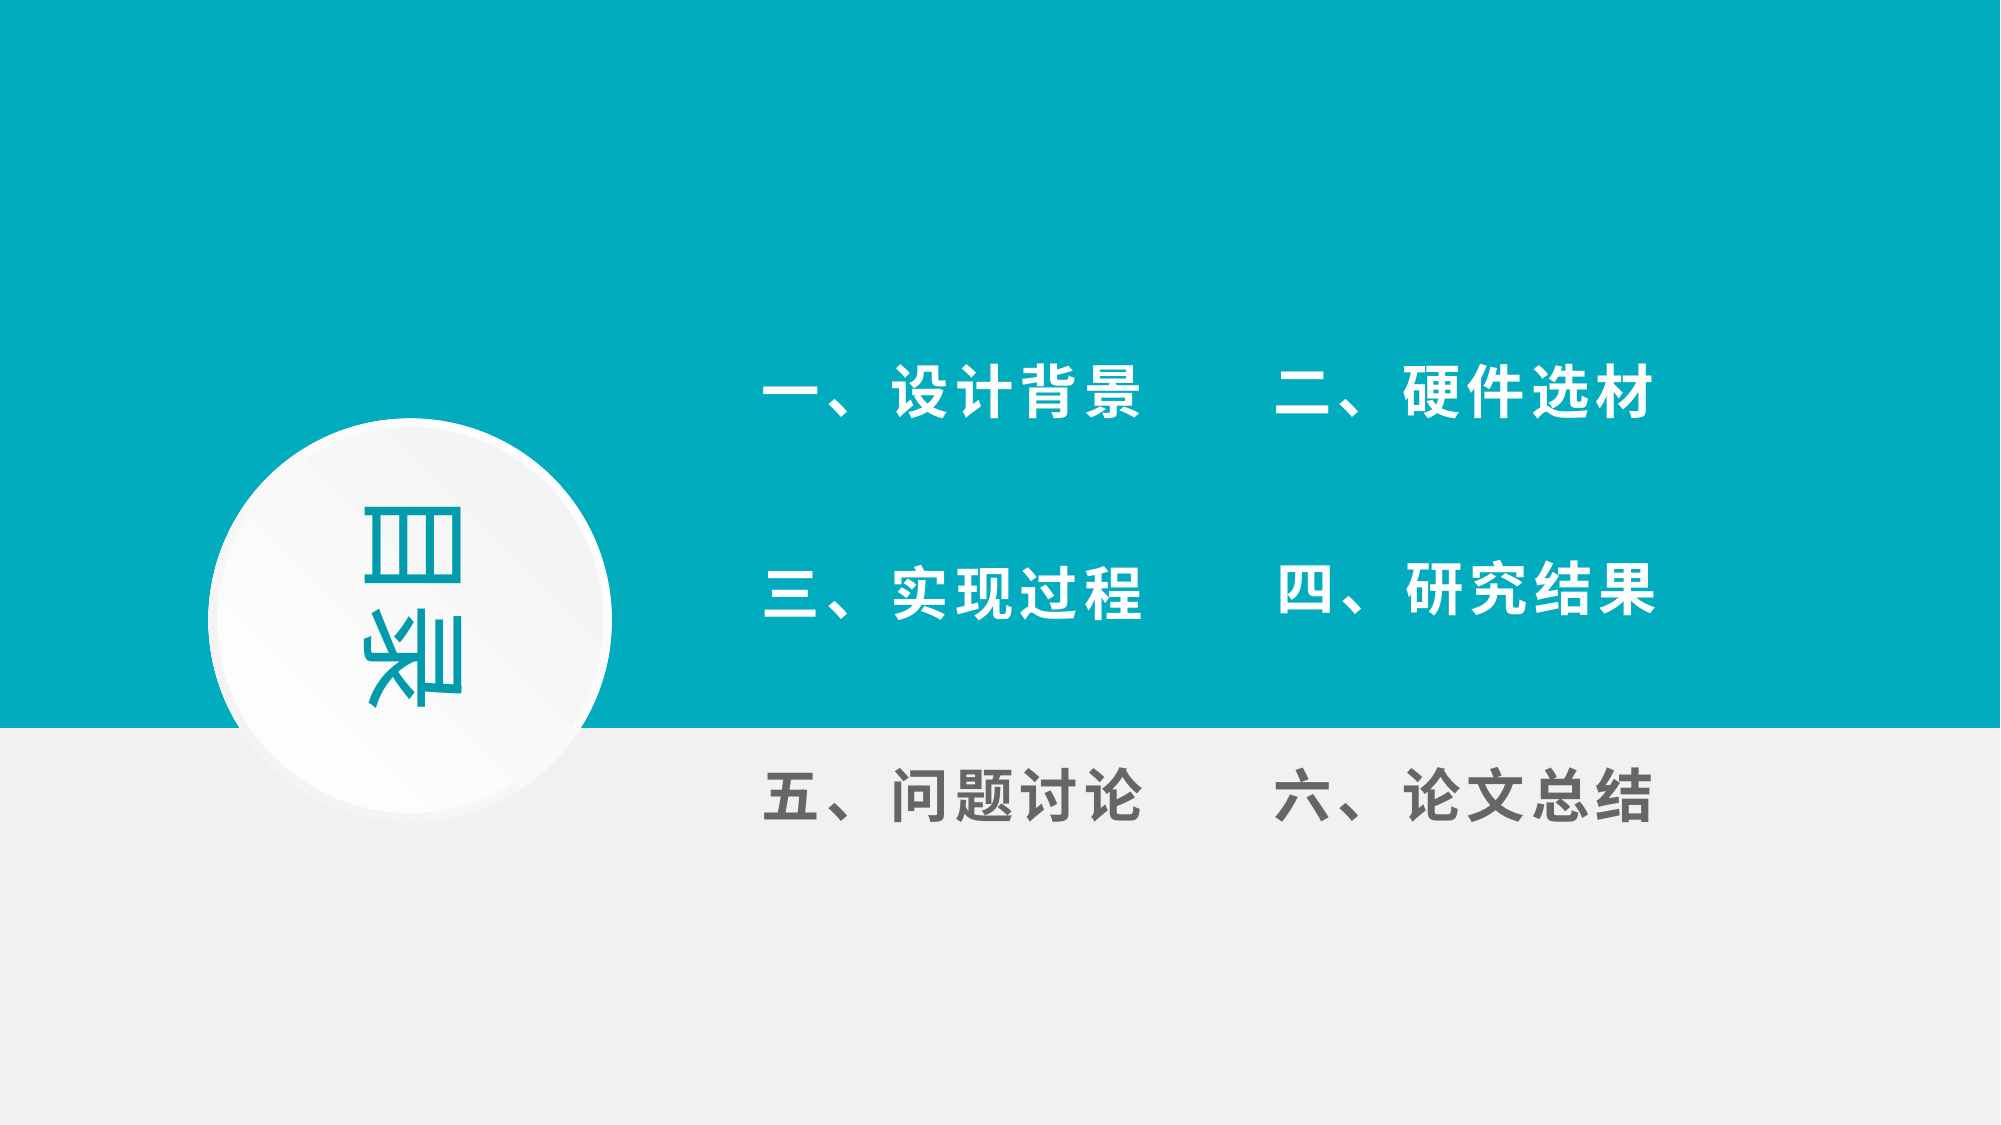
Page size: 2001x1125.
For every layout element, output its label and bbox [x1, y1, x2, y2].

text_box [0, 0, 2000, 729]
text_box [747, 347, 1715, 434]
text_box [208, 418, 612, 822]
text_box [747, 544, 1718, 635]
text_box [747, 751, 1715, 838]
